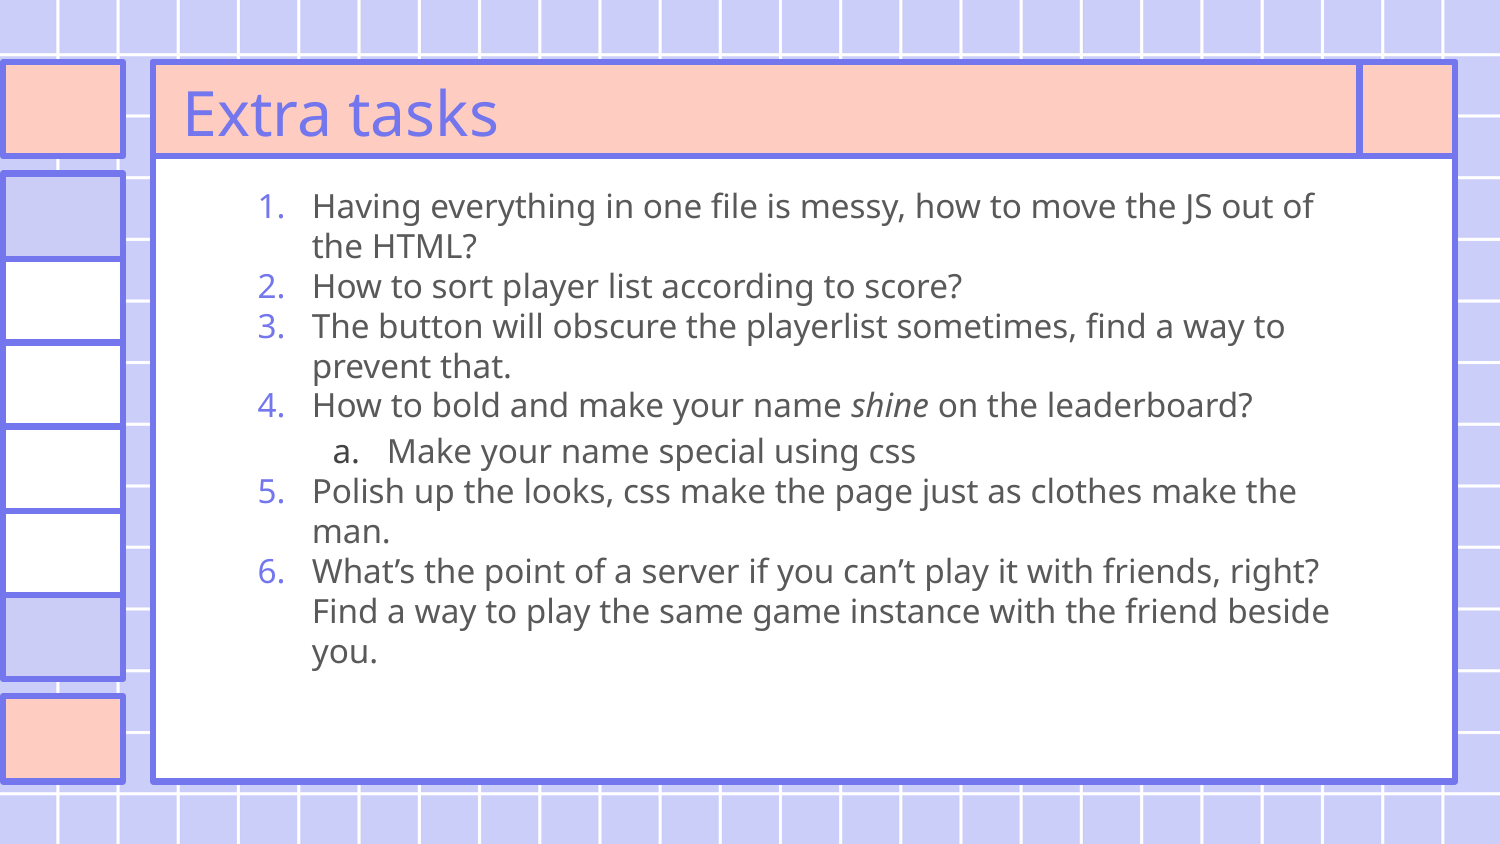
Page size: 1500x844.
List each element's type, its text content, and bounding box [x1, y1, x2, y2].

list Having everything in one file is messy, how to move the JS out of the HTML? How to sort player list according to score? The button will obscure the playerlist sometimes, find a way to prevent that. How to bold and make your name shine on the leaderboard? Make your name special using css Polish up the looks, css make the page just as clothes make the man. What’s the point of a server if you can’t play it with friends, right? Find a way to play the same game instance with the friend beside you. [236, 185, 1372, 752]
title Extra tasks [182, 64, 1318, 159]
picture [0, 0, 1500, 844]
